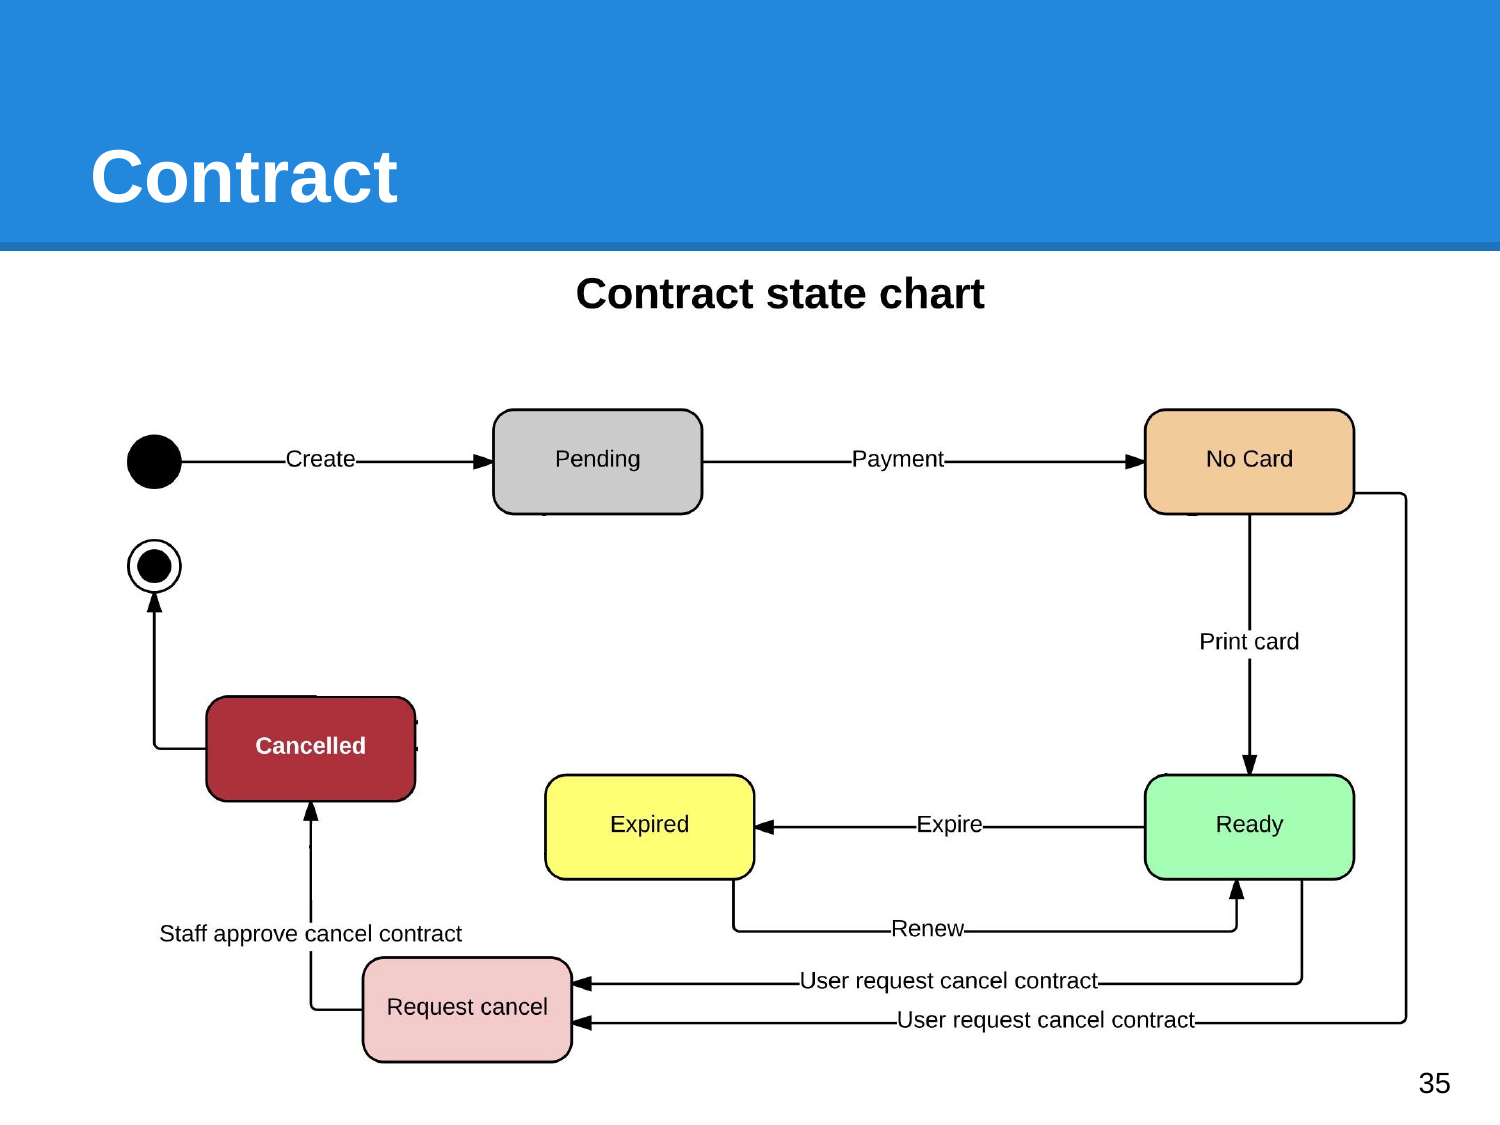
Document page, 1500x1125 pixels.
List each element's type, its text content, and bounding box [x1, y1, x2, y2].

title Contract [75, 45, 1425, 233]
picture [0, 251, 1500, 1125]
